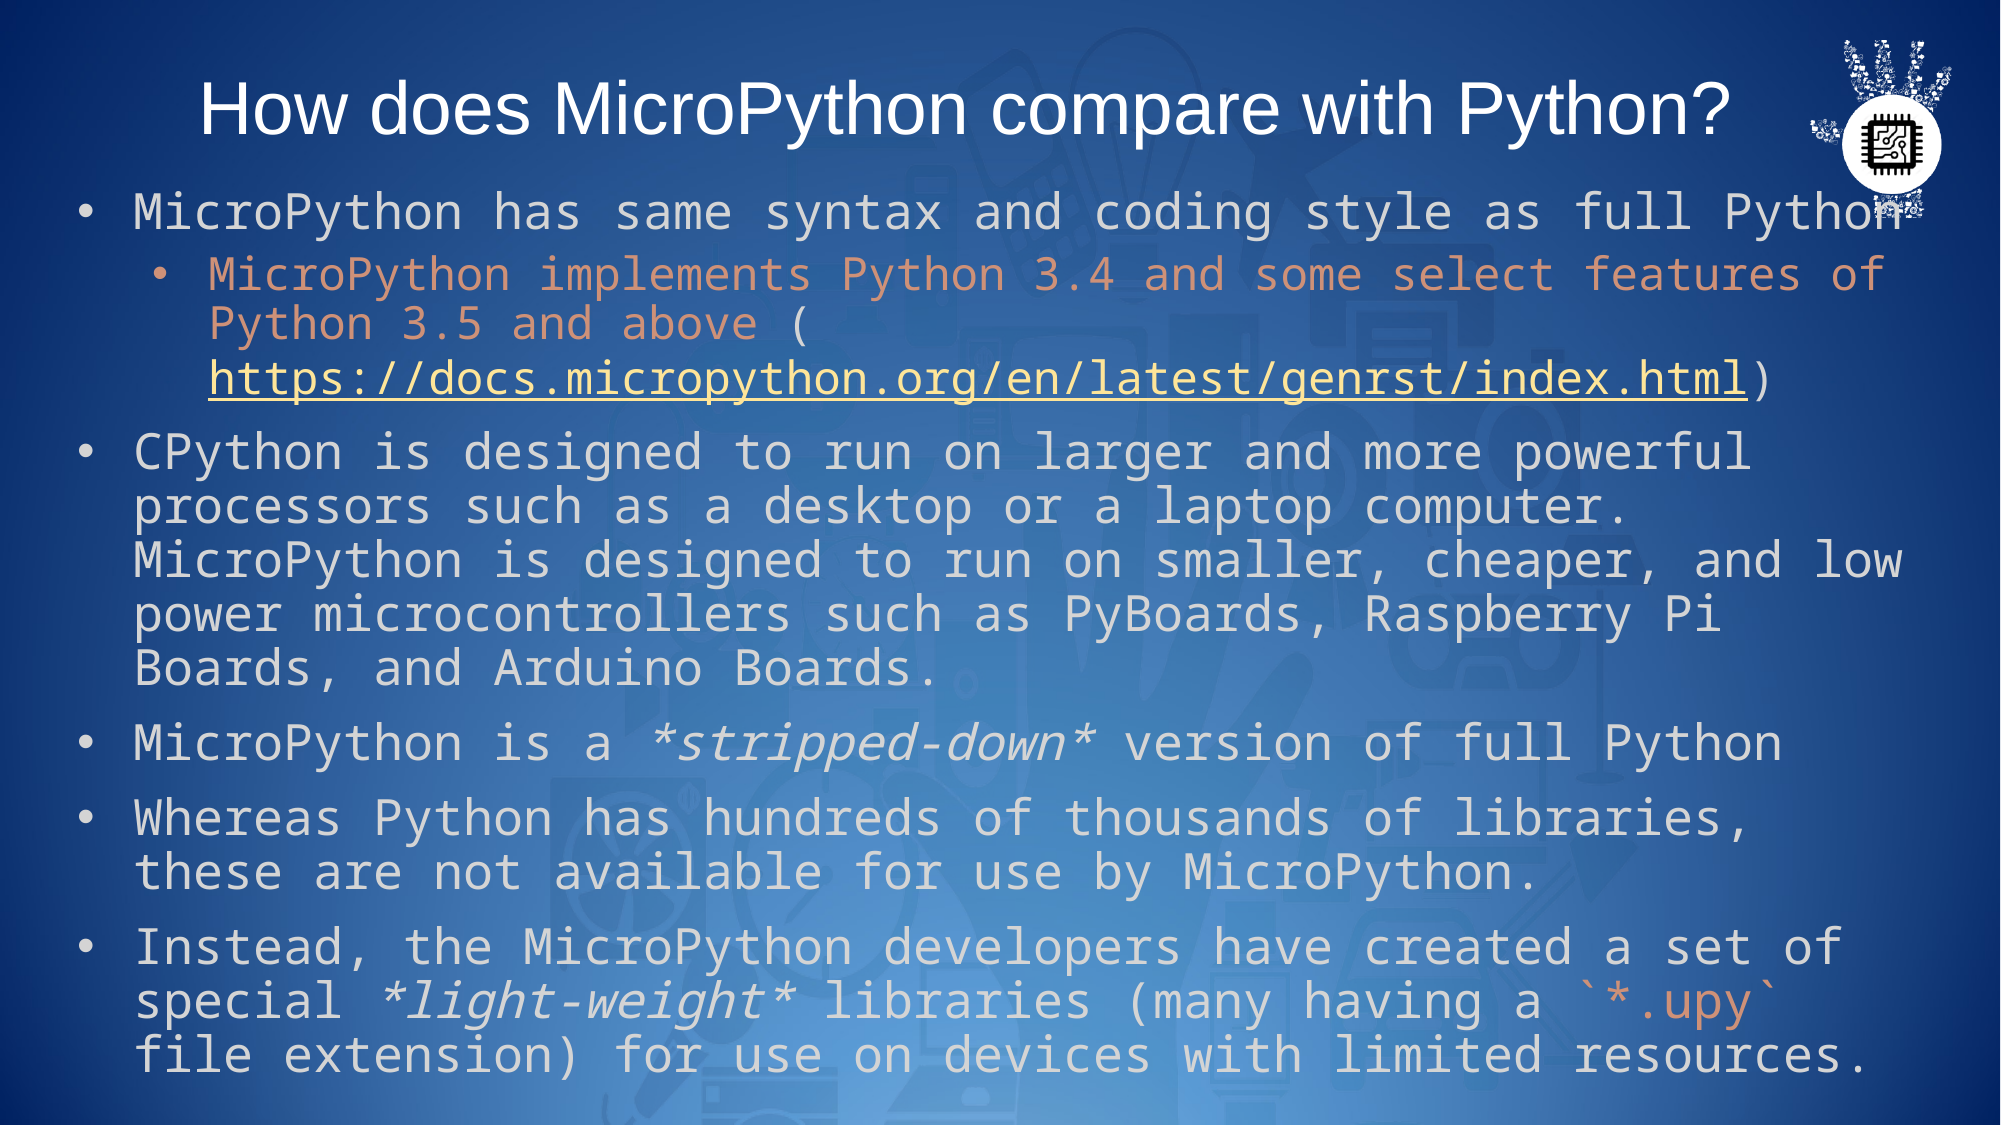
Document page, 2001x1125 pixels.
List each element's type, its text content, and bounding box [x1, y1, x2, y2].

picture [0, 0, 2001, 1125]
title How does MicroPython compare with Python? [167, 48, 1764, 159]
list MicroPython has same syntax and coding style as full Python MicroPython implements Python 3.4 and some select features of Python 3.5 and above (https://docs.micropython.org/en/latest/genrst/index.html) CPython is designed to run on larger and more powerful processors such as a desktop or a laptop computer. MicroPython is designed to run on smaller, cheaper, and low power microcontrollers such as PyBoards, Raspberry Pi Boards, and Arduino Boards. MicroPython is a *stripped-down* version of full Python Whereas Python has hundreds of thousands of libraries, these are not available for use by MicroPython. Instead, the MicroPython developers have created a set of special *light-weight* libraries (many having a `*.upy` file extension) for use on devices with limited resources. [62, 178, 1938, 1054]
